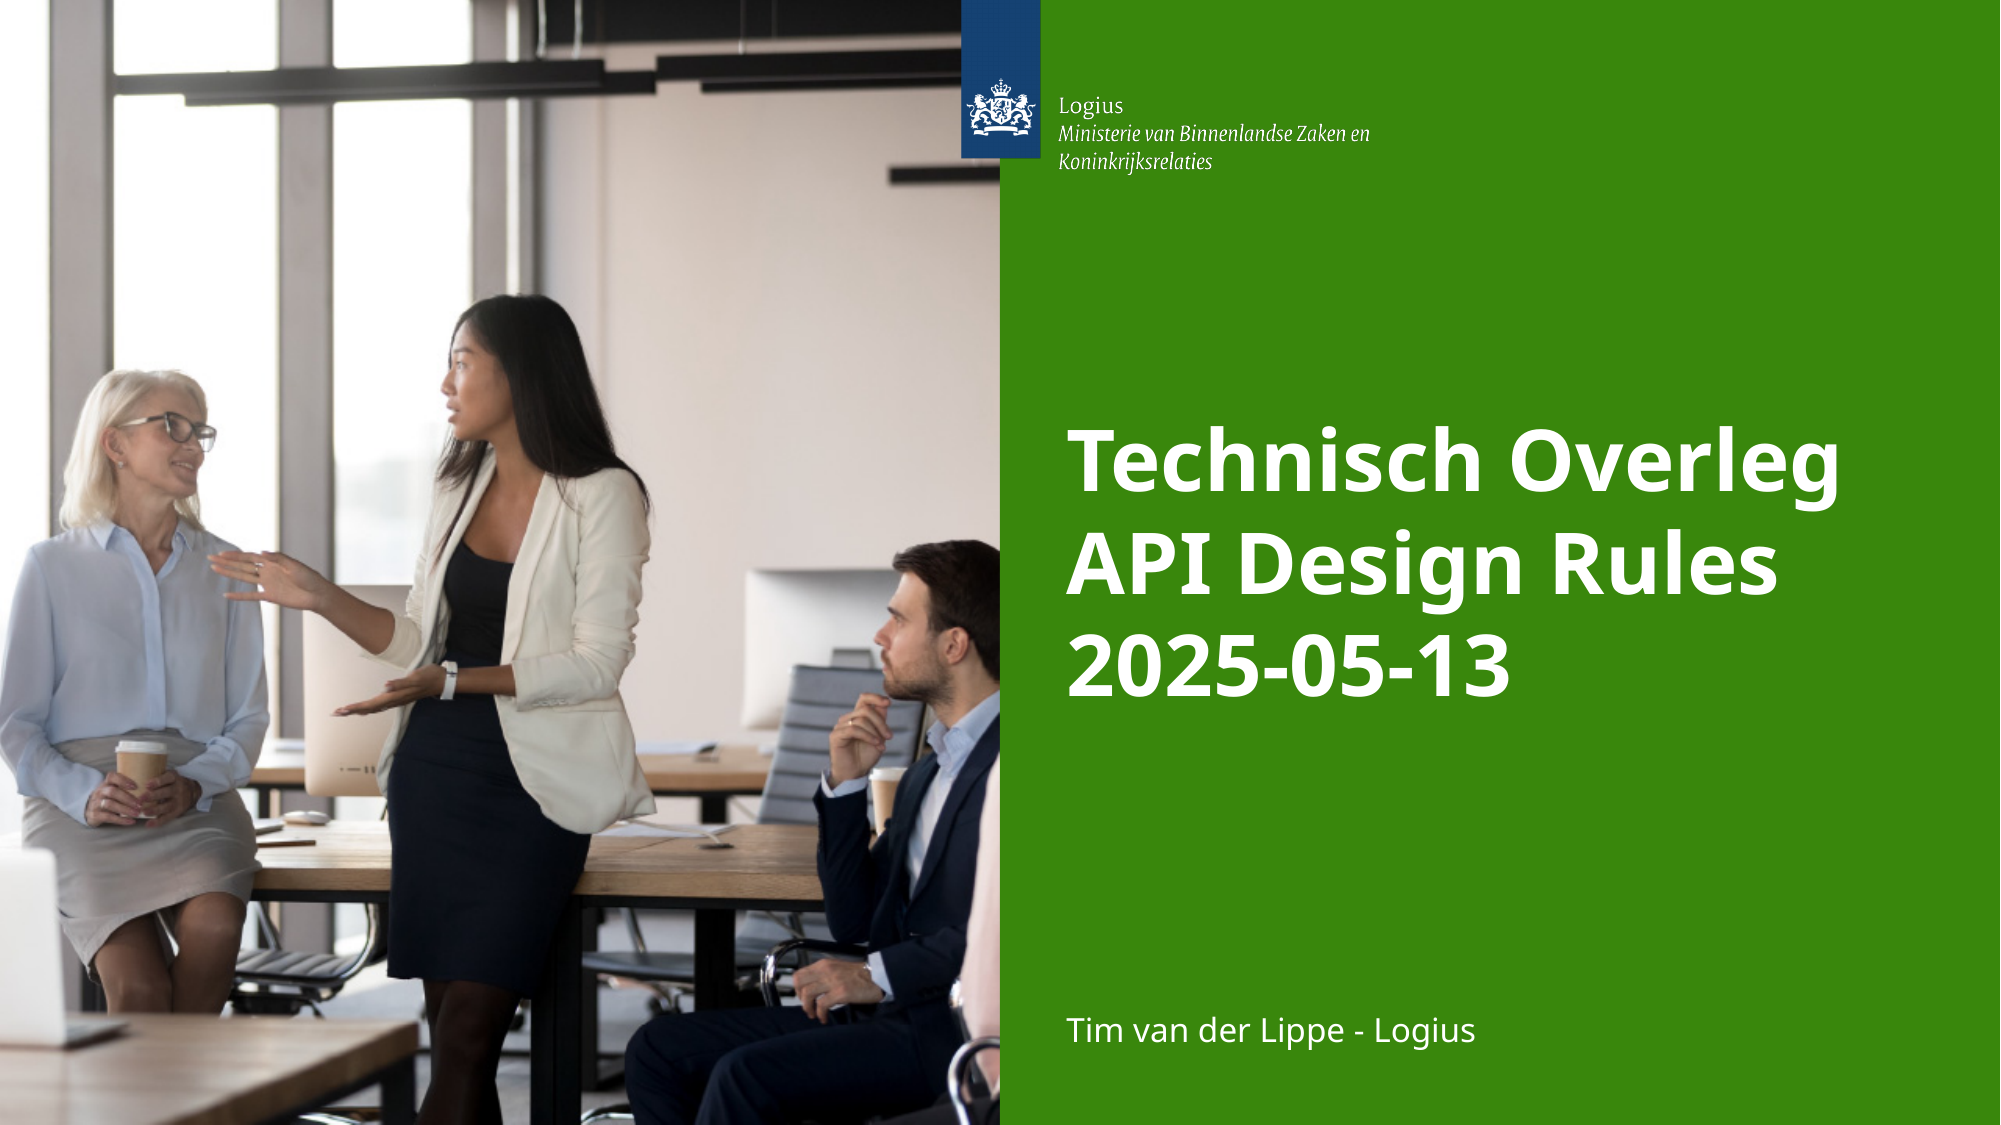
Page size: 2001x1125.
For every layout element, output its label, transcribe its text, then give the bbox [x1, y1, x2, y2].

picture [0, 0, 1458, 1125]
subtitle Tim van der Lippe - Logius [1051, 940, 1966, 1057]
title Technisch Overleg API Design Rules 2025-05-13 [1051, 208, 1966, 912]
